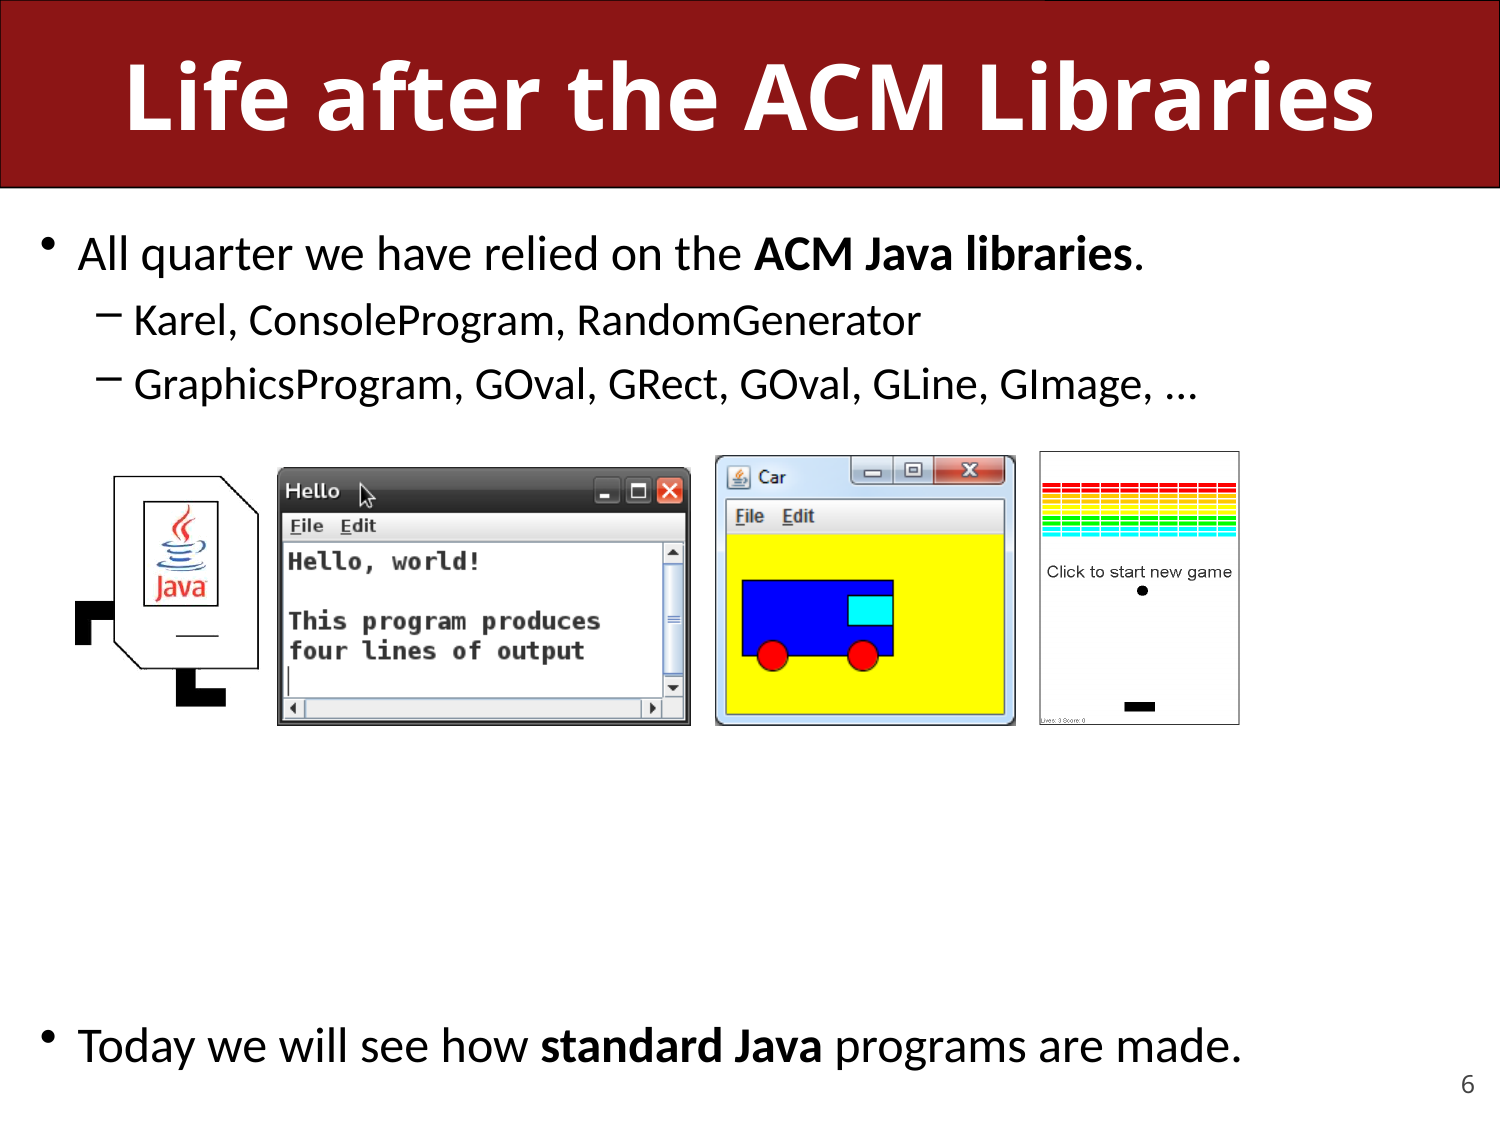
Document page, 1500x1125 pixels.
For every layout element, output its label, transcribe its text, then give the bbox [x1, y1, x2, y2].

title Life after the ACM Libraries [75, 0, 1425, 188]
picture [715, 455, 1016, 726]
picture [1038, 450, 1241, 726]
list All quarter we have relied on the ACM Java libraries. Karel, ConsoleProgram, RandomGenerator GraphicsProgram, GOval, GRect, GOval, GLine, GImage, ... Today we will see how standard Java programs are made. [24, 212, 1475, 1063]
picture [74, 467, 691, 726]
